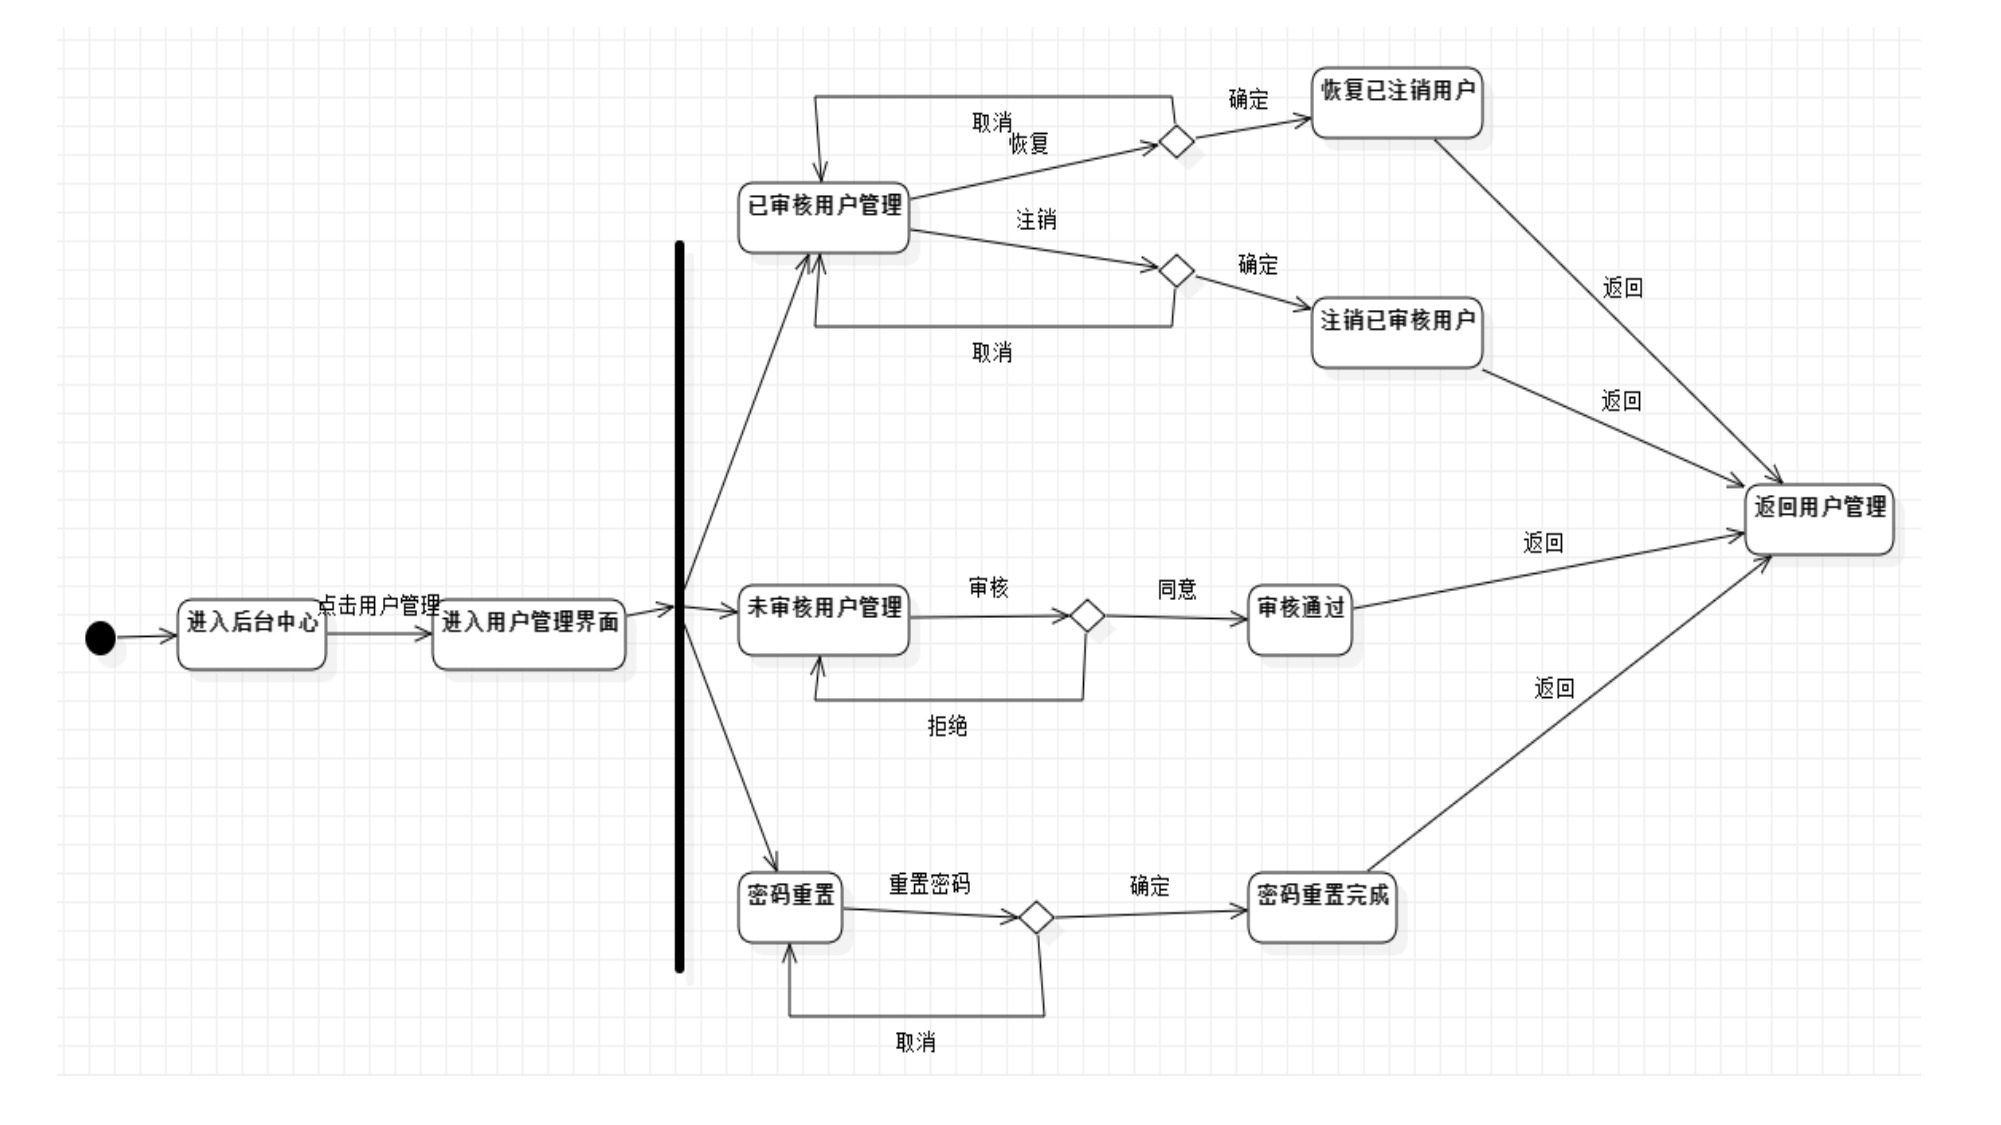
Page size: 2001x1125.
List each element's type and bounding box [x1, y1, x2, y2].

picture [57, 27, 1921, 1076]
